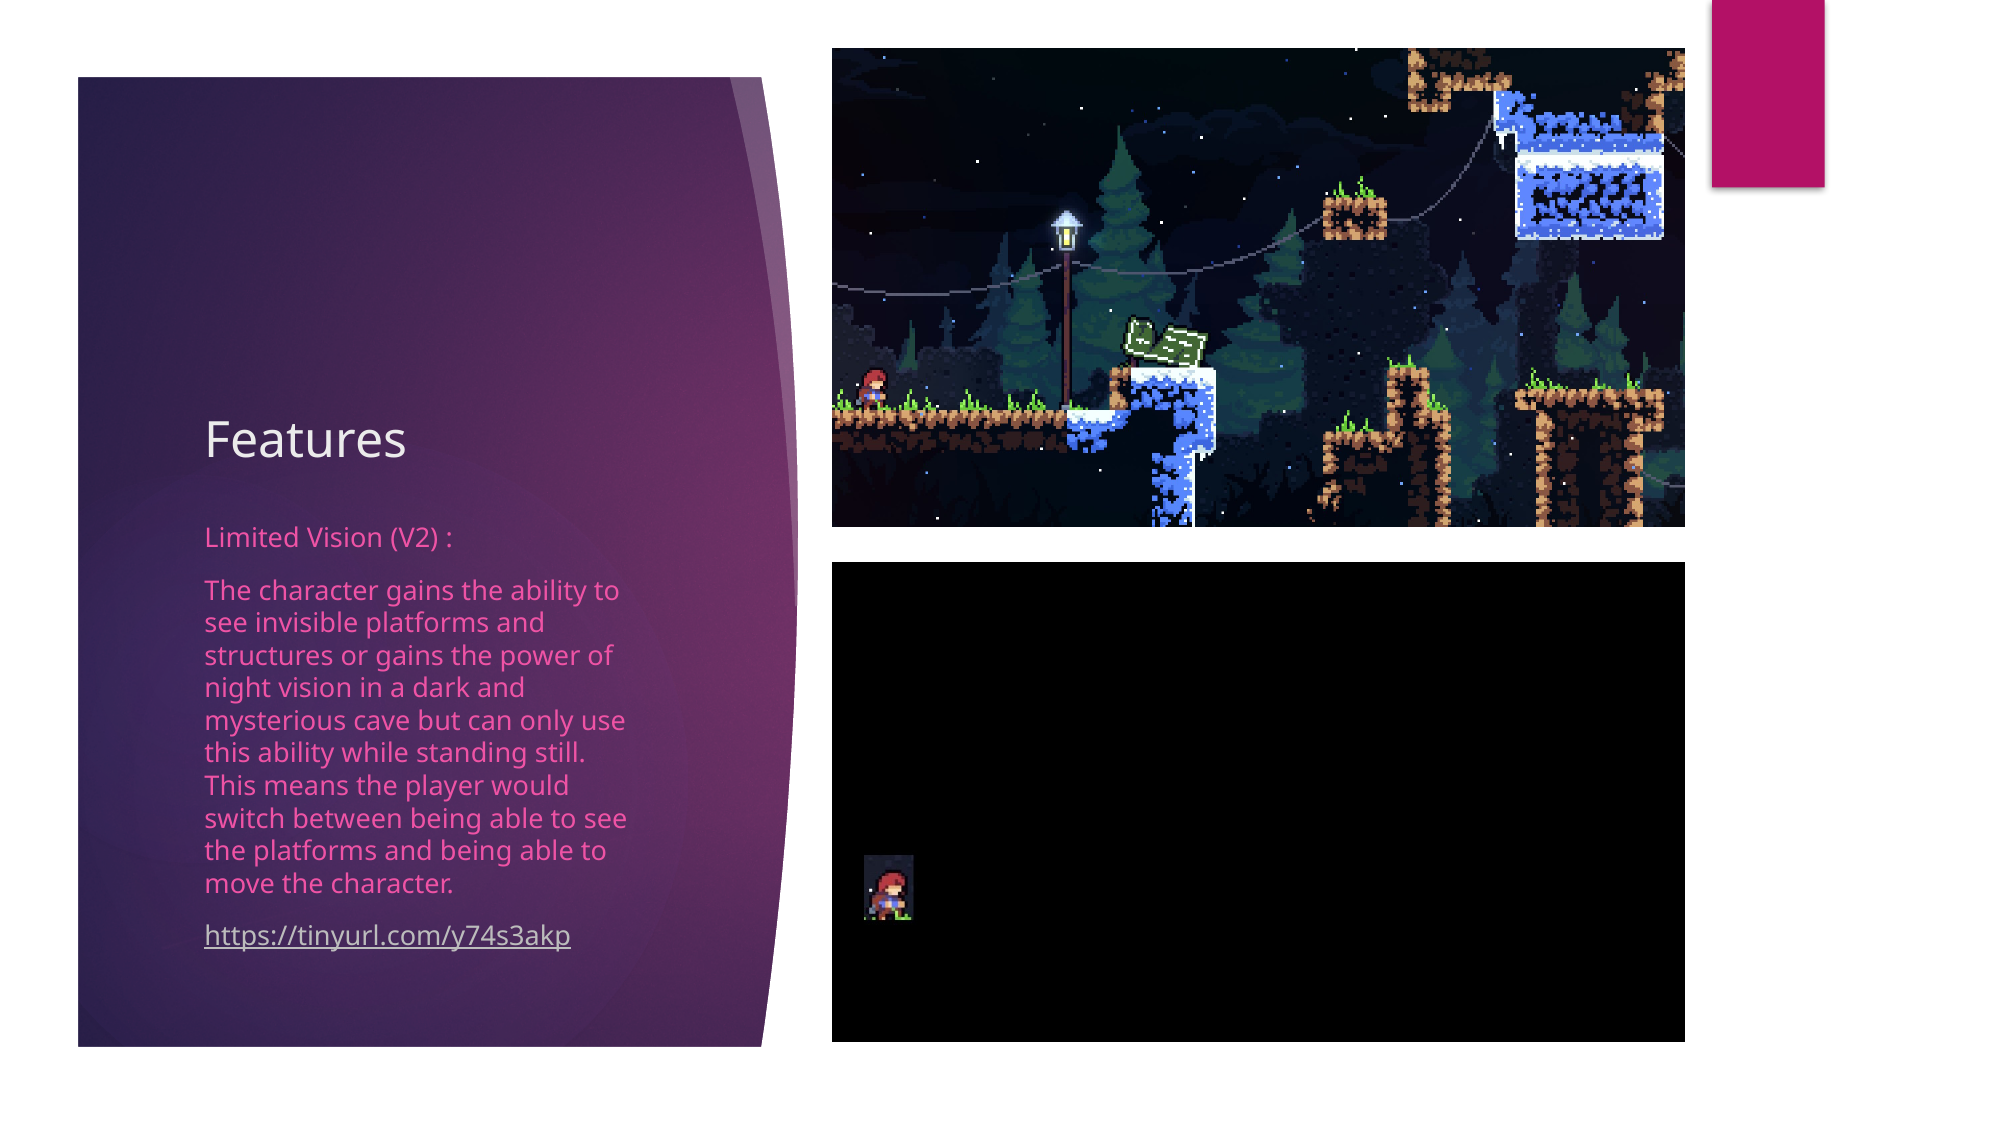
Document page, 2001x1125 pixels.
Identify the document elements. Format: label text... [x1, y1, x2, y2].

title Features [189, 212, 648, 475]
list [832, 47, 1685, 528]
picture [832, 562, 1685, 1042]
list Limited Vision (V2) : The character gains the ability to see invisible platforms and structures or gains the power of night vision in a dark and mysterious cave but can only use this ability while standing still. This means the player would switch between being able to see the platforms and being able to move the character. https://tinyurl.com/y74s3akp [189, 513, 648, 989]
